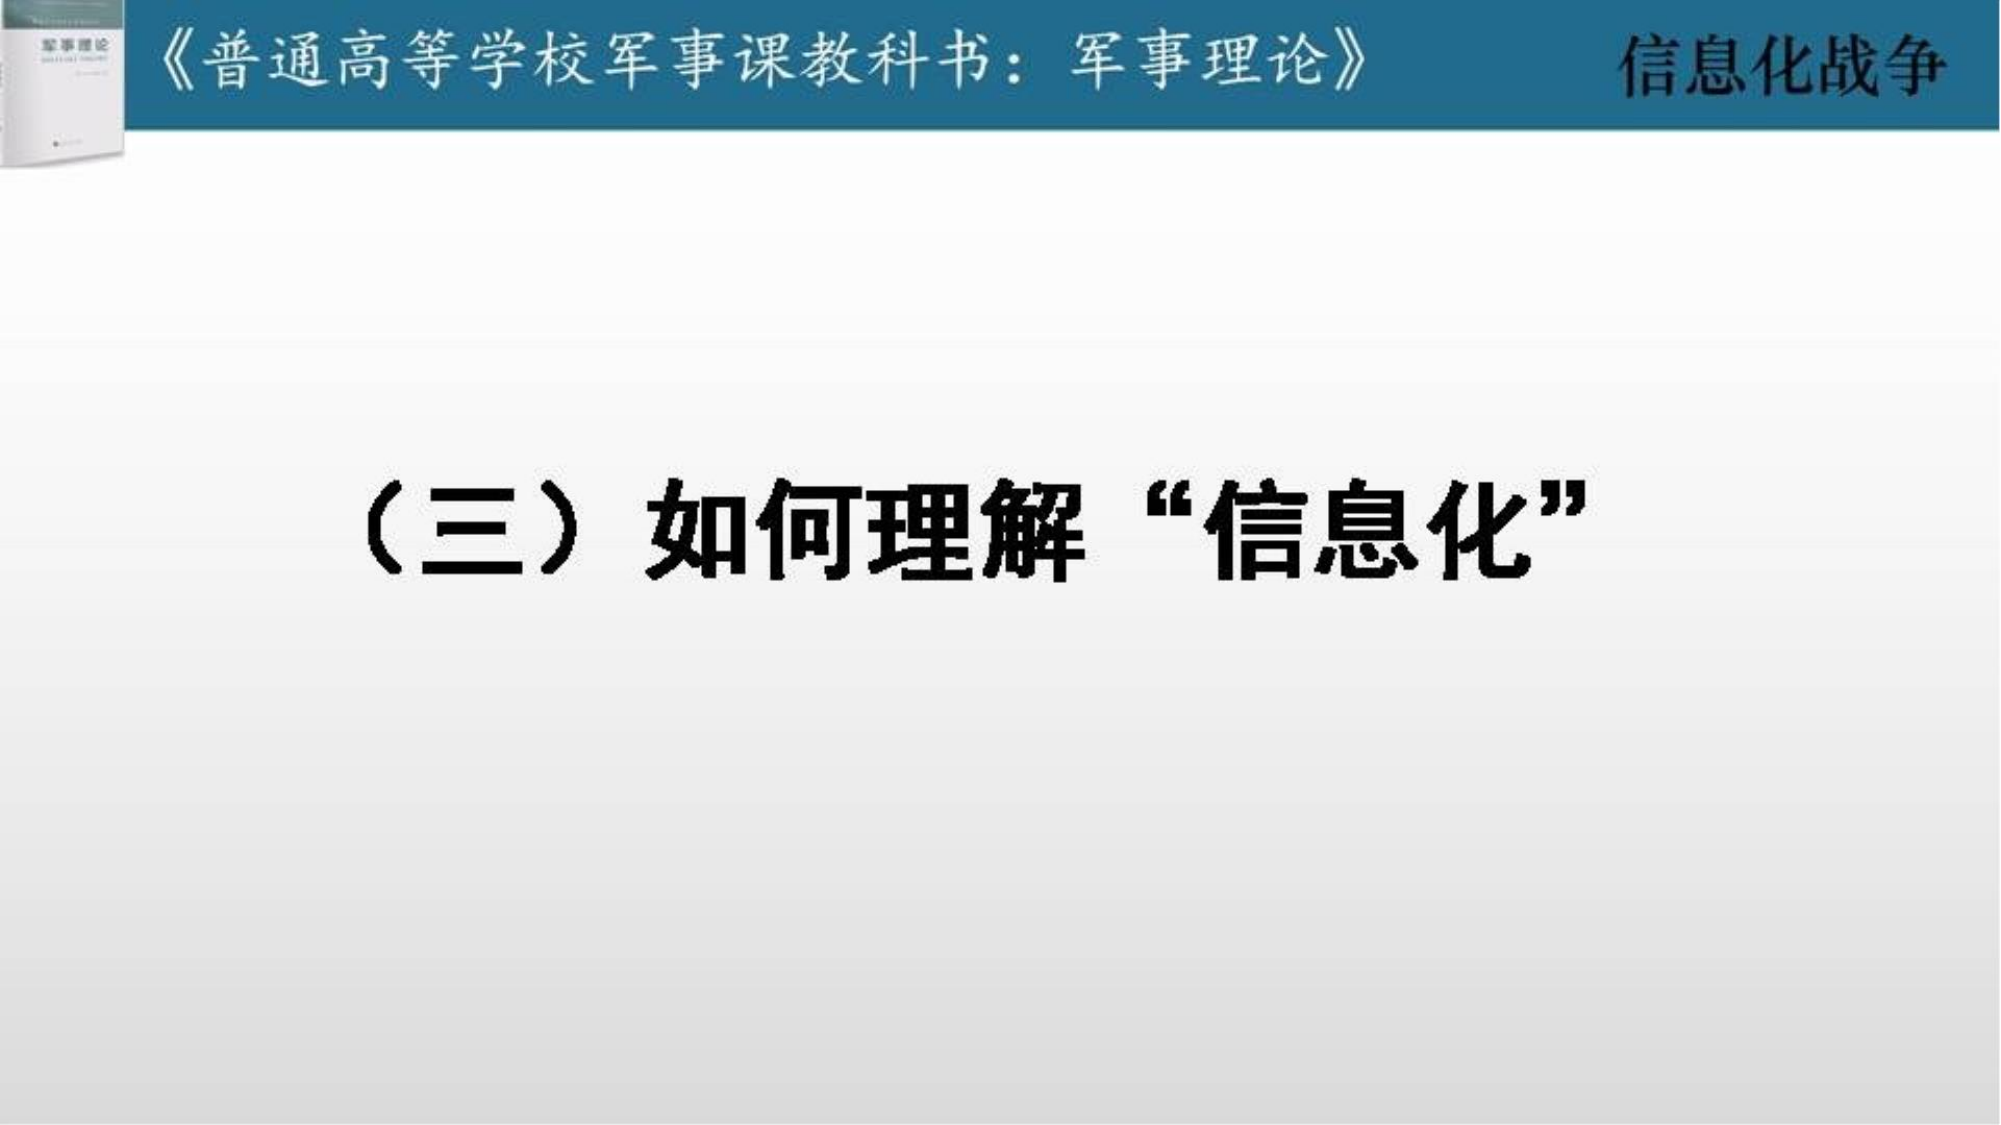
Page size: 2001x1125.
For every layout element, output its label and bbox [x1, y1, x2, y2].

text_box [0, 0, 2000, 1125]
